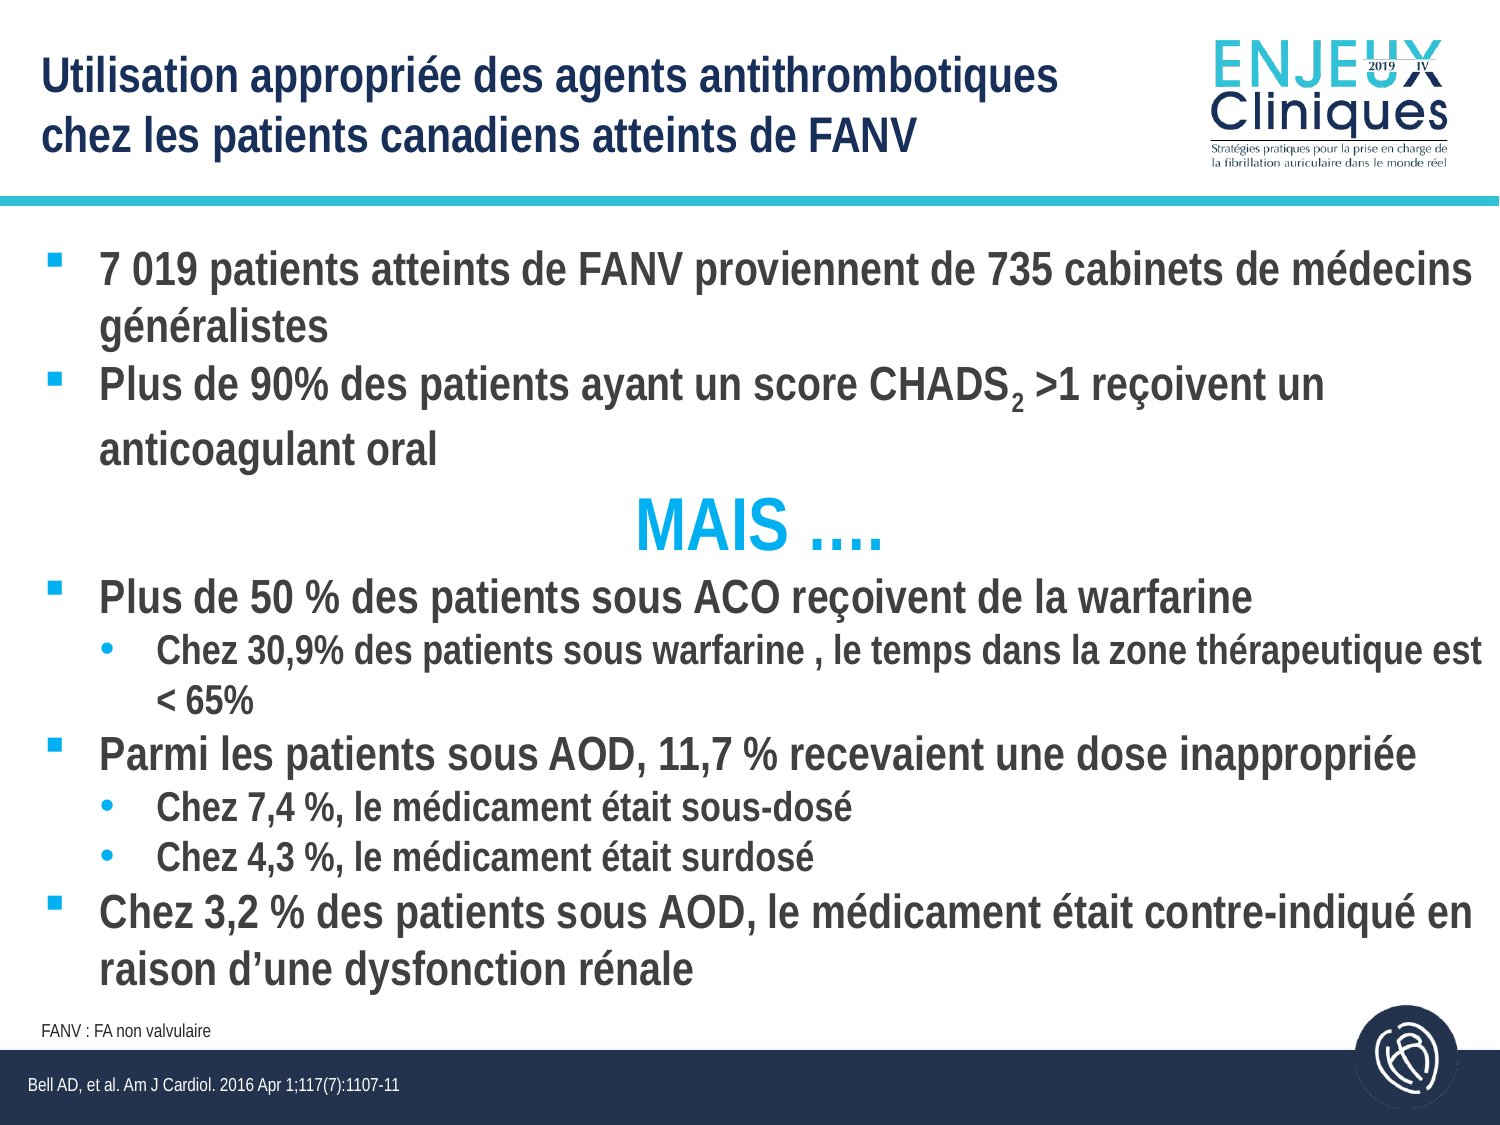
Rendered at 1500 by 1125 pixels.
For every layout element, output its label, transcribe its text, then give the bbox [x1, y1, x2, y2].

text_box 7 019 patients atteints de FANV proviennent de 735 cabinets de médecins généralistes Plus de 90% des patients ayant un score CHADS2 >1 reçoivent un anticoagulant oral MAIS …. Plus de 50 % des patients sous ACO reçoivent de la warfarine Chez 30,9% des patients sous warfarine , le temps dans la zone thérapeutique est < 65% Parmi les patients sous AOD, 11,7 % recevaient une dose inappropriée Chez 7,4 %, le médicament était sous-dosé Chez 4,3 %, le médicament était surdosé Chez 3,2 % des patients sous AOD, le médicament était contre-indiqué en raison d’une dysfonction rénale [37, 234, 1500, 999]
picture [1345, 998, 1464, 1116]
text_box [0, 1049, 1500, 1125]
text_box Utilisation appropriée des agents antithrombotiques chez les patients canadiens atteints de FANV [26, 35, 1166, 170]
text_box Bell AD, et al. Am J Cardiol. 2016 Apr 1;117(7):1107-11 [13, 1065, 449, 1103]
picture [1204, 33, 1451, 174]
text_box FANV : FA non valvulaire [26, 1011, 1340, 1049]
